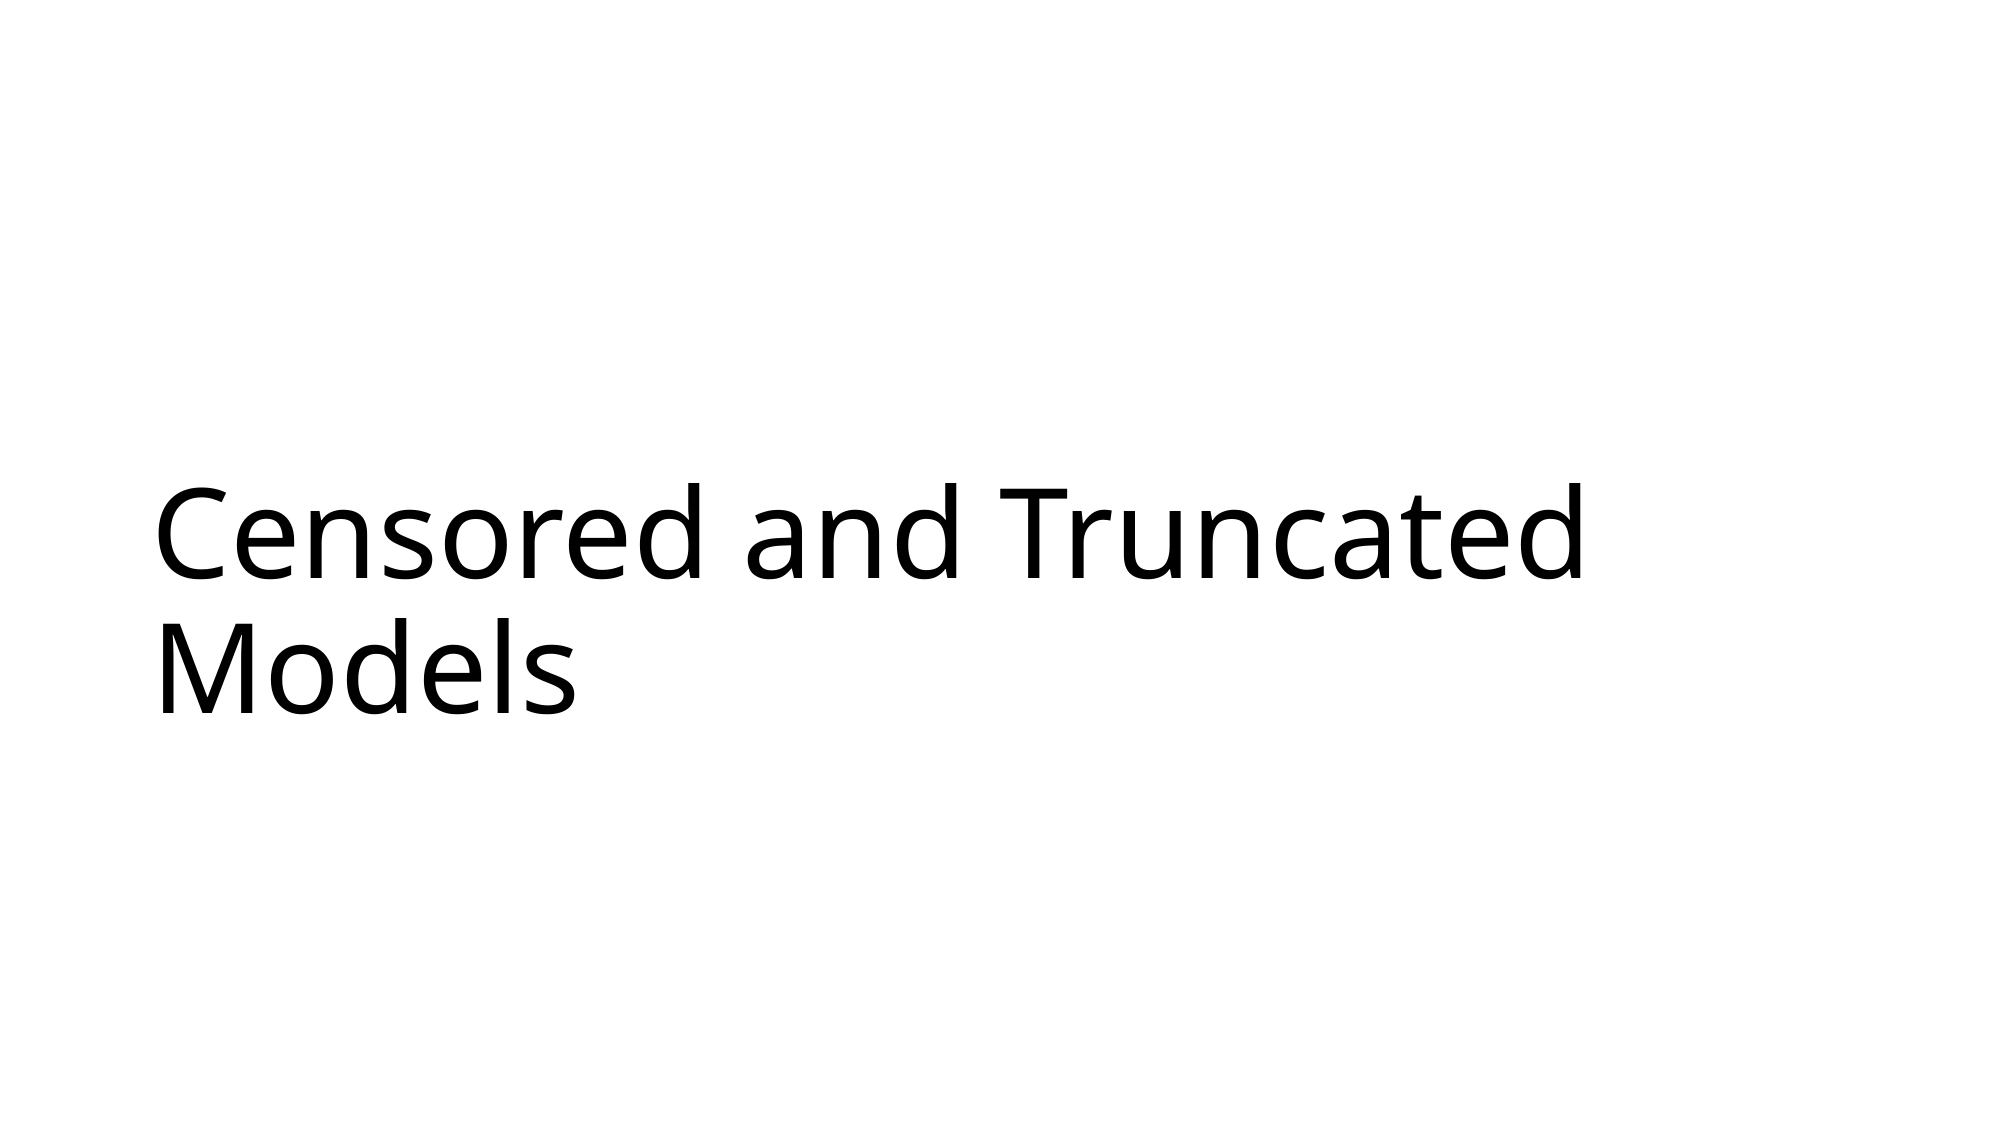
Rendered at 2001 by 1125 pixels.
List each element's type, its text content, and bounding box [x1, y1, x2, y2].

title Censored and Truncated Models [136, 280, 1862, 749]
